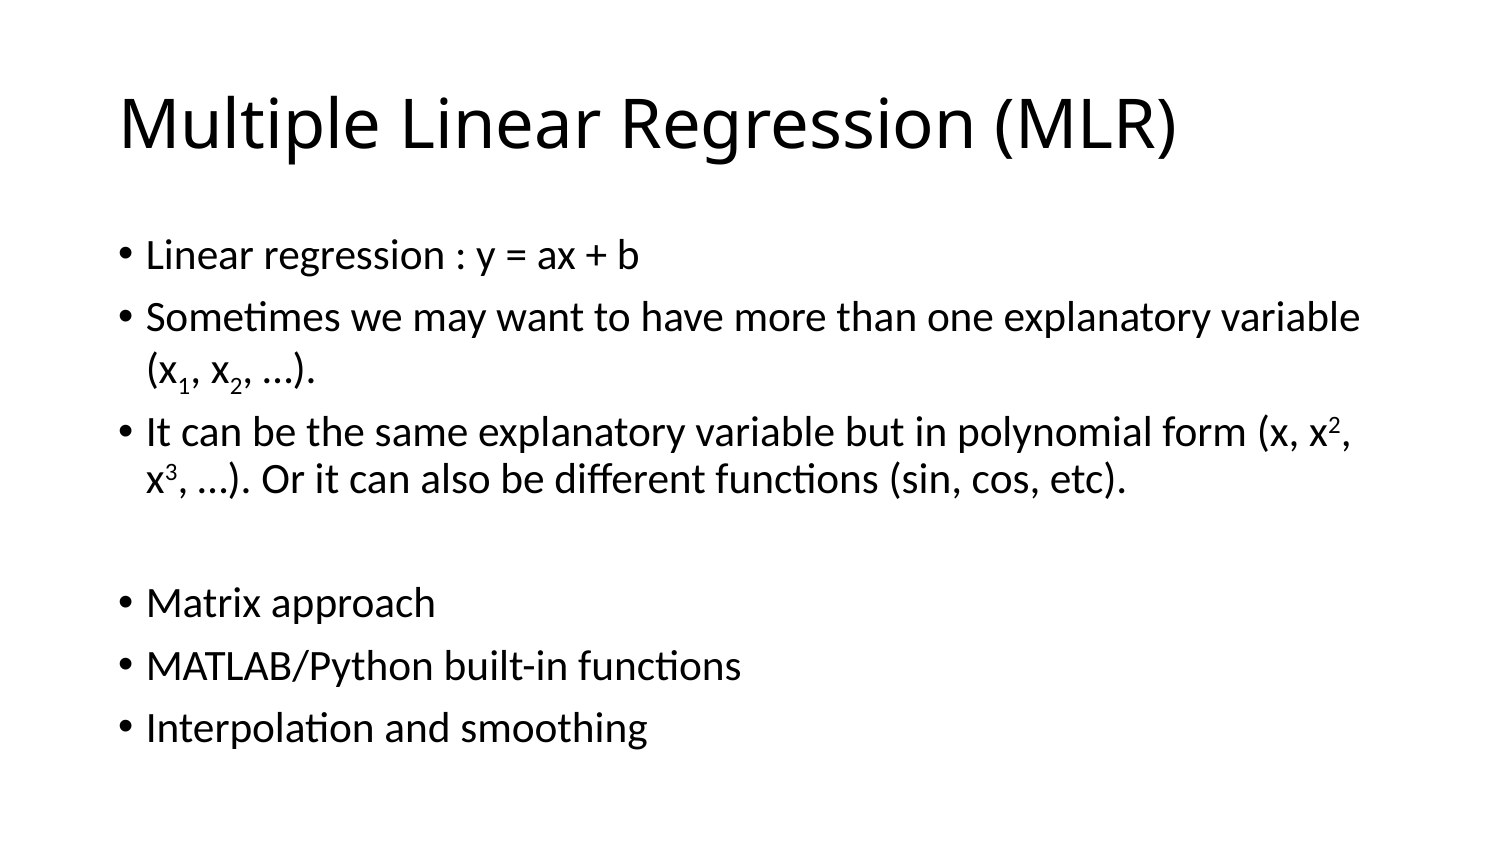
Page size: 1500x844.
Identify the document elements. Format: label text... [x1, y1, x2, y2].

list Linear regression : y = ax + b Sometimes we may want to have more than one explanatory variable (x1, x2, …). It can be the same explanatory variable but in polynomial form (x, x2, x3, …). Or it can also be different functions (sin, cos, etc). Matrix approach MATLAB/Python built-in functions Interpolation and smoothing [103, 224, 1397, 760]
title Multiple Linear Regression (MLR) [103, 44, 1397, 208]
